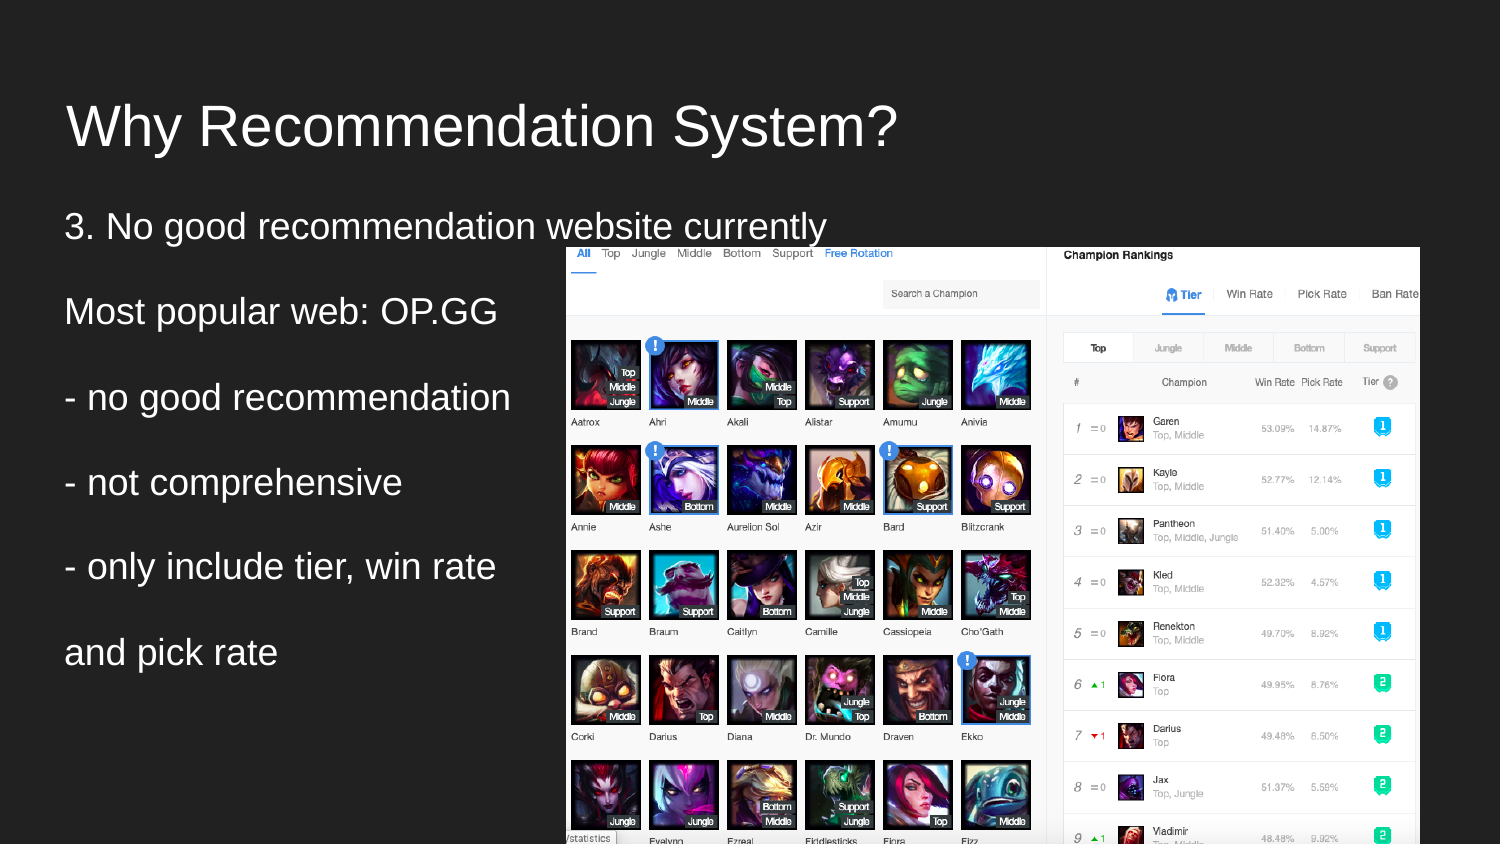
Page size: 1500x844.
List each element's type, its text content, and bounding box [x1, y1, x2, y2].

picture [566, 247, 1421, 844]
title Why Recommendation System? [51, 72, 1449, 167]
list 3. No good recommendation website currently Most popular web: OP.GG - no good recommendation - not comprehensive - only include tier, win rate and pick rate [49, 180, 1204, 725]
